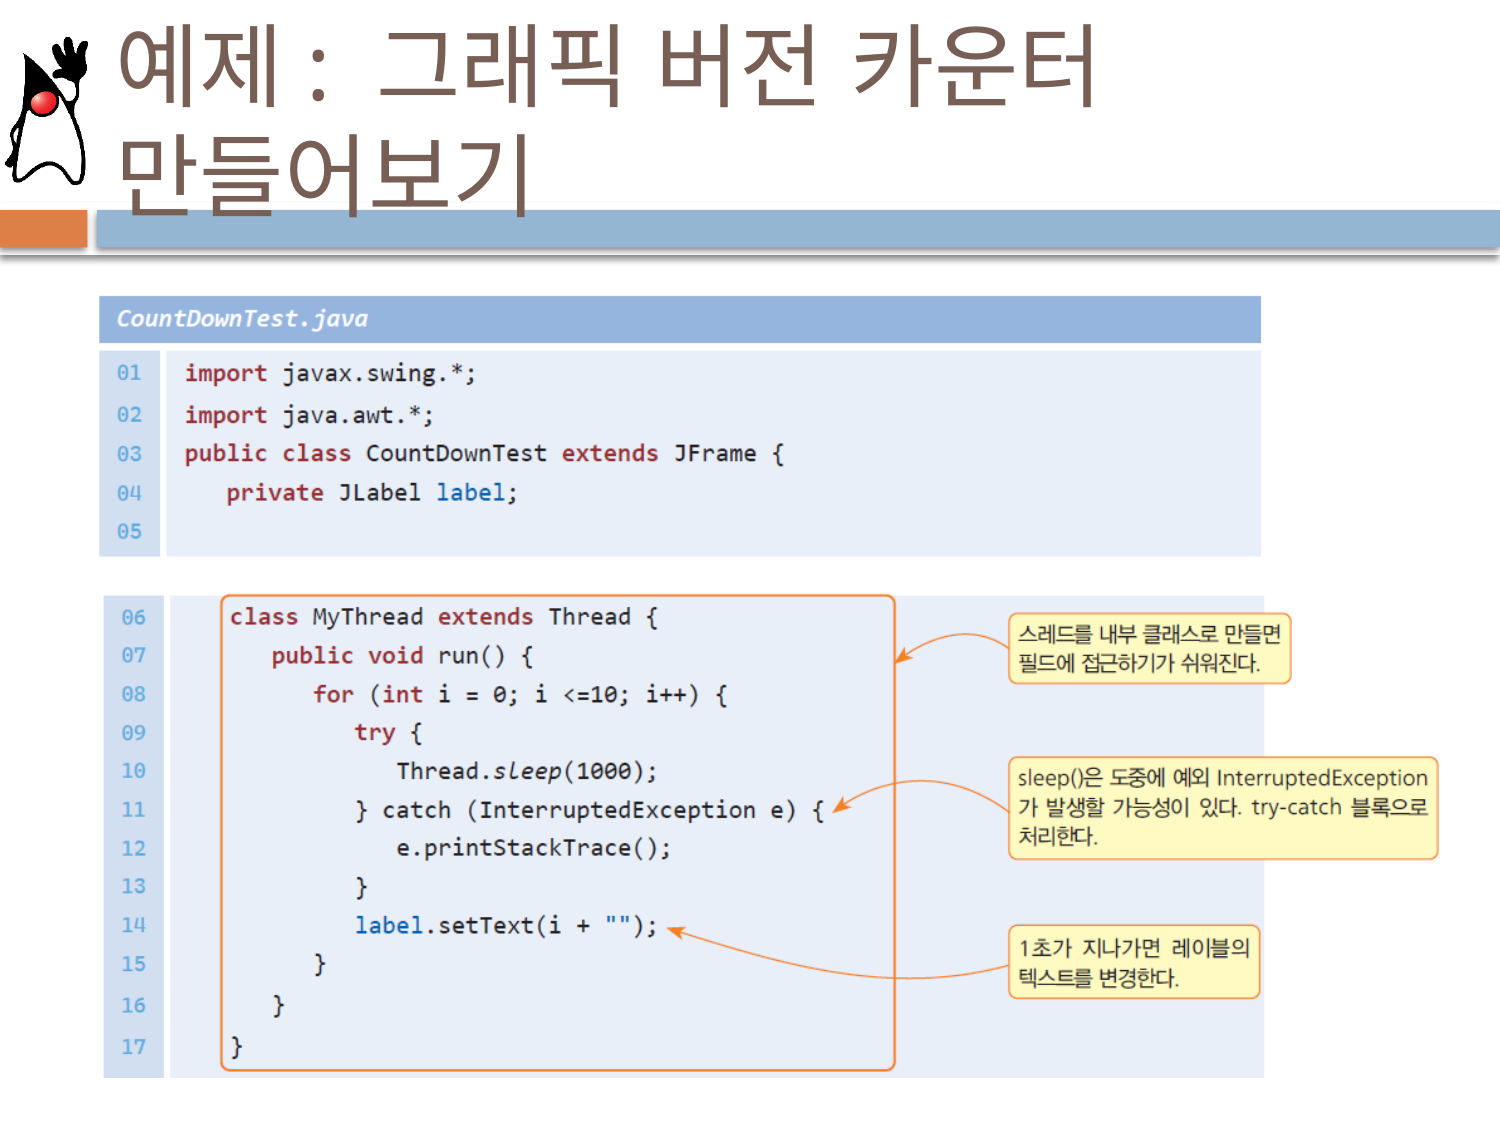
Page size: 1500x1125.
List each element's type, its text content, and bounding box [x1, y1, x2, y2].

picture [5, 37, 88, 185]
title 예제: 그래픽 버전 카운터 만들어보기 [100, 37, 1438, 200]
picture [100, 571, 1449, 1079]
picture [88, 286, 1261, 563]
